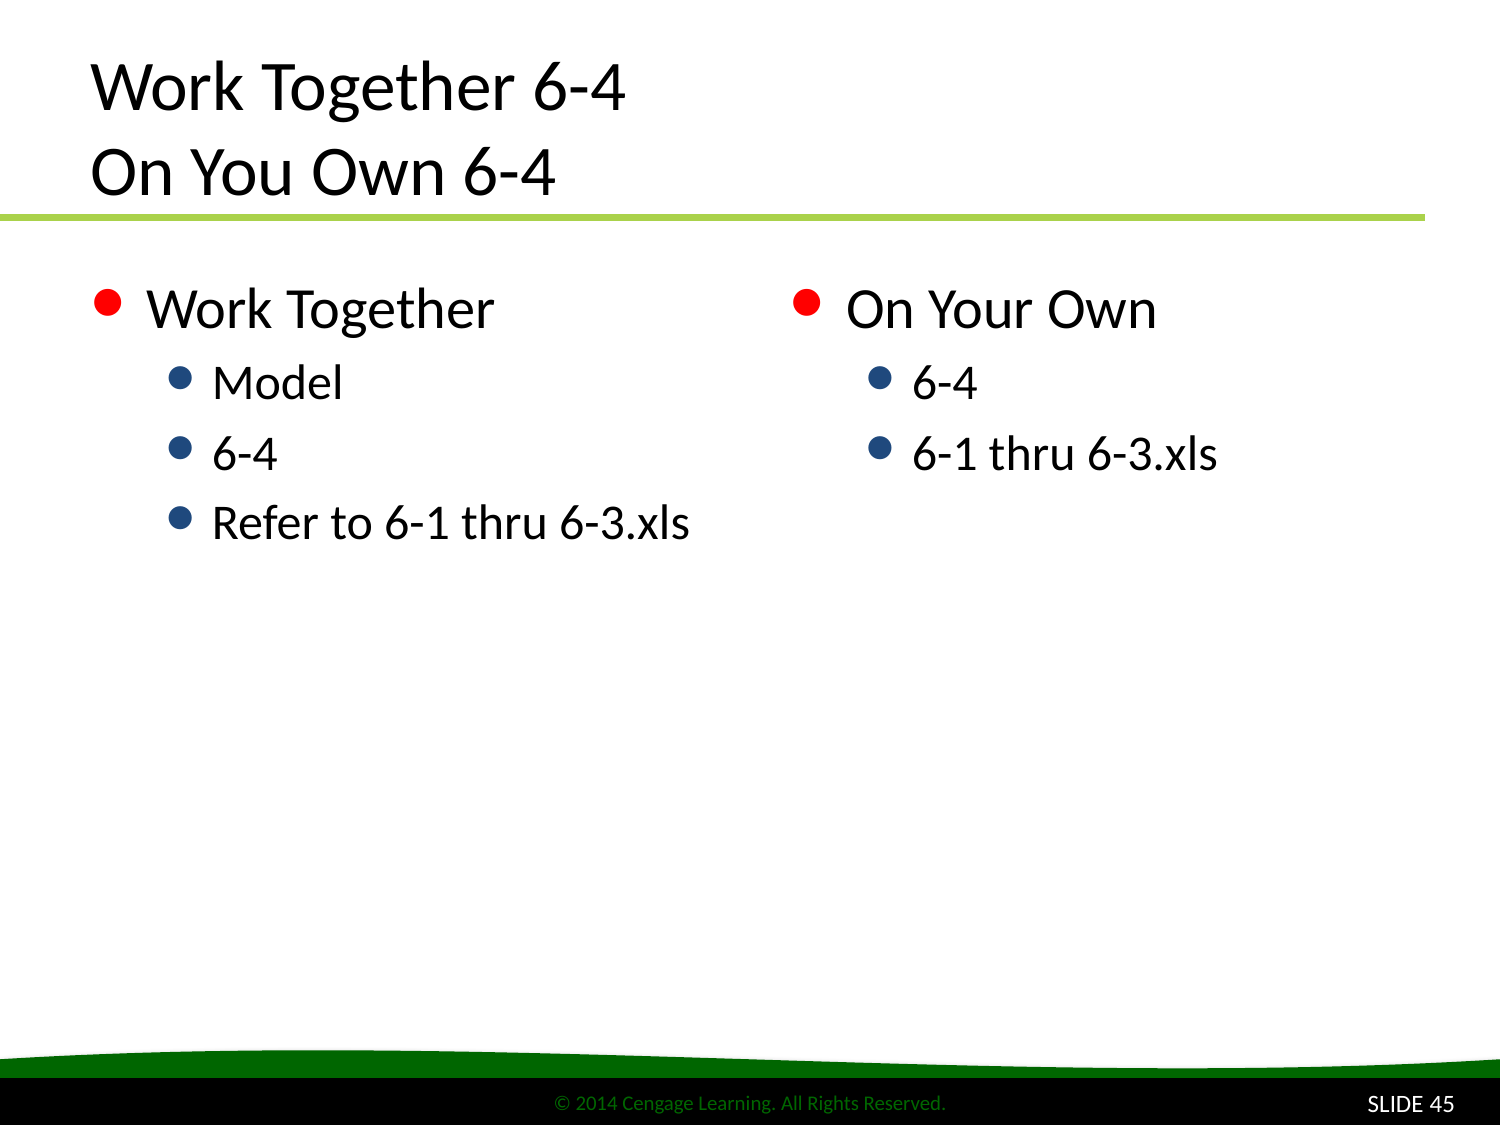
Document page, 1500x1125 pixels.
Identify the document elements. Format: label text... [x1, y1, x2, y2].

list Work Together Model 6-4 Refer to 6-1 thru 6-3.xls [75, 262, 725, 1005]
list On Your Own 6-4 6-1 thru 6-3.xls [774, 262, 1425, 1005]
title Work Together 6-4 On You Own 6-4 [75, 29, 1350, 218]
slide_number SLIDE 45 [1170, 1080, 1470, 1125]
